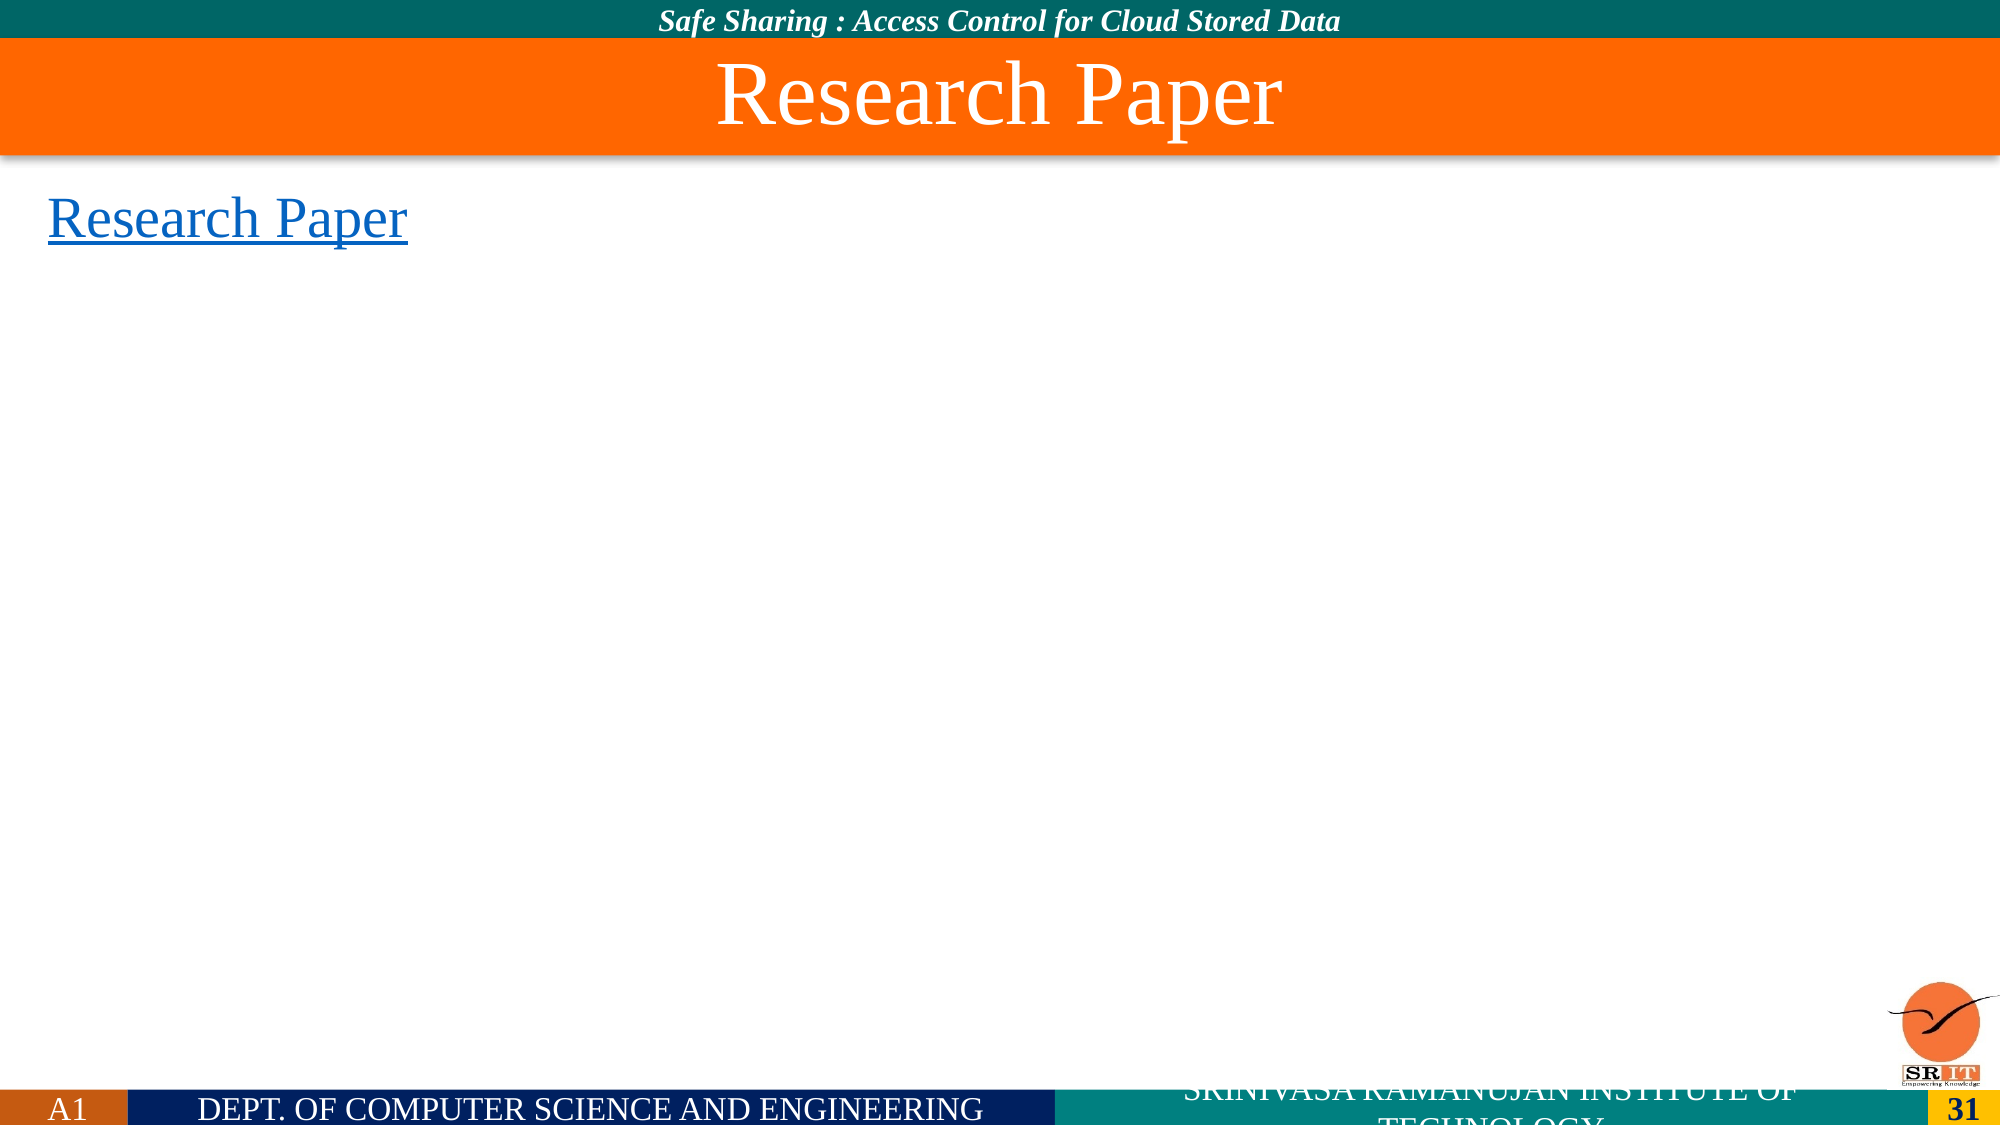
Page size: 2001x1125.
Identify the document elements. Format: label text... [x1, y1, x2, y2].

picture [1887, 977, 2000, 1090]
list Research Paper [32, 179, 1965, 1065]
title Research Paper [0, 38, 2000, 156]
